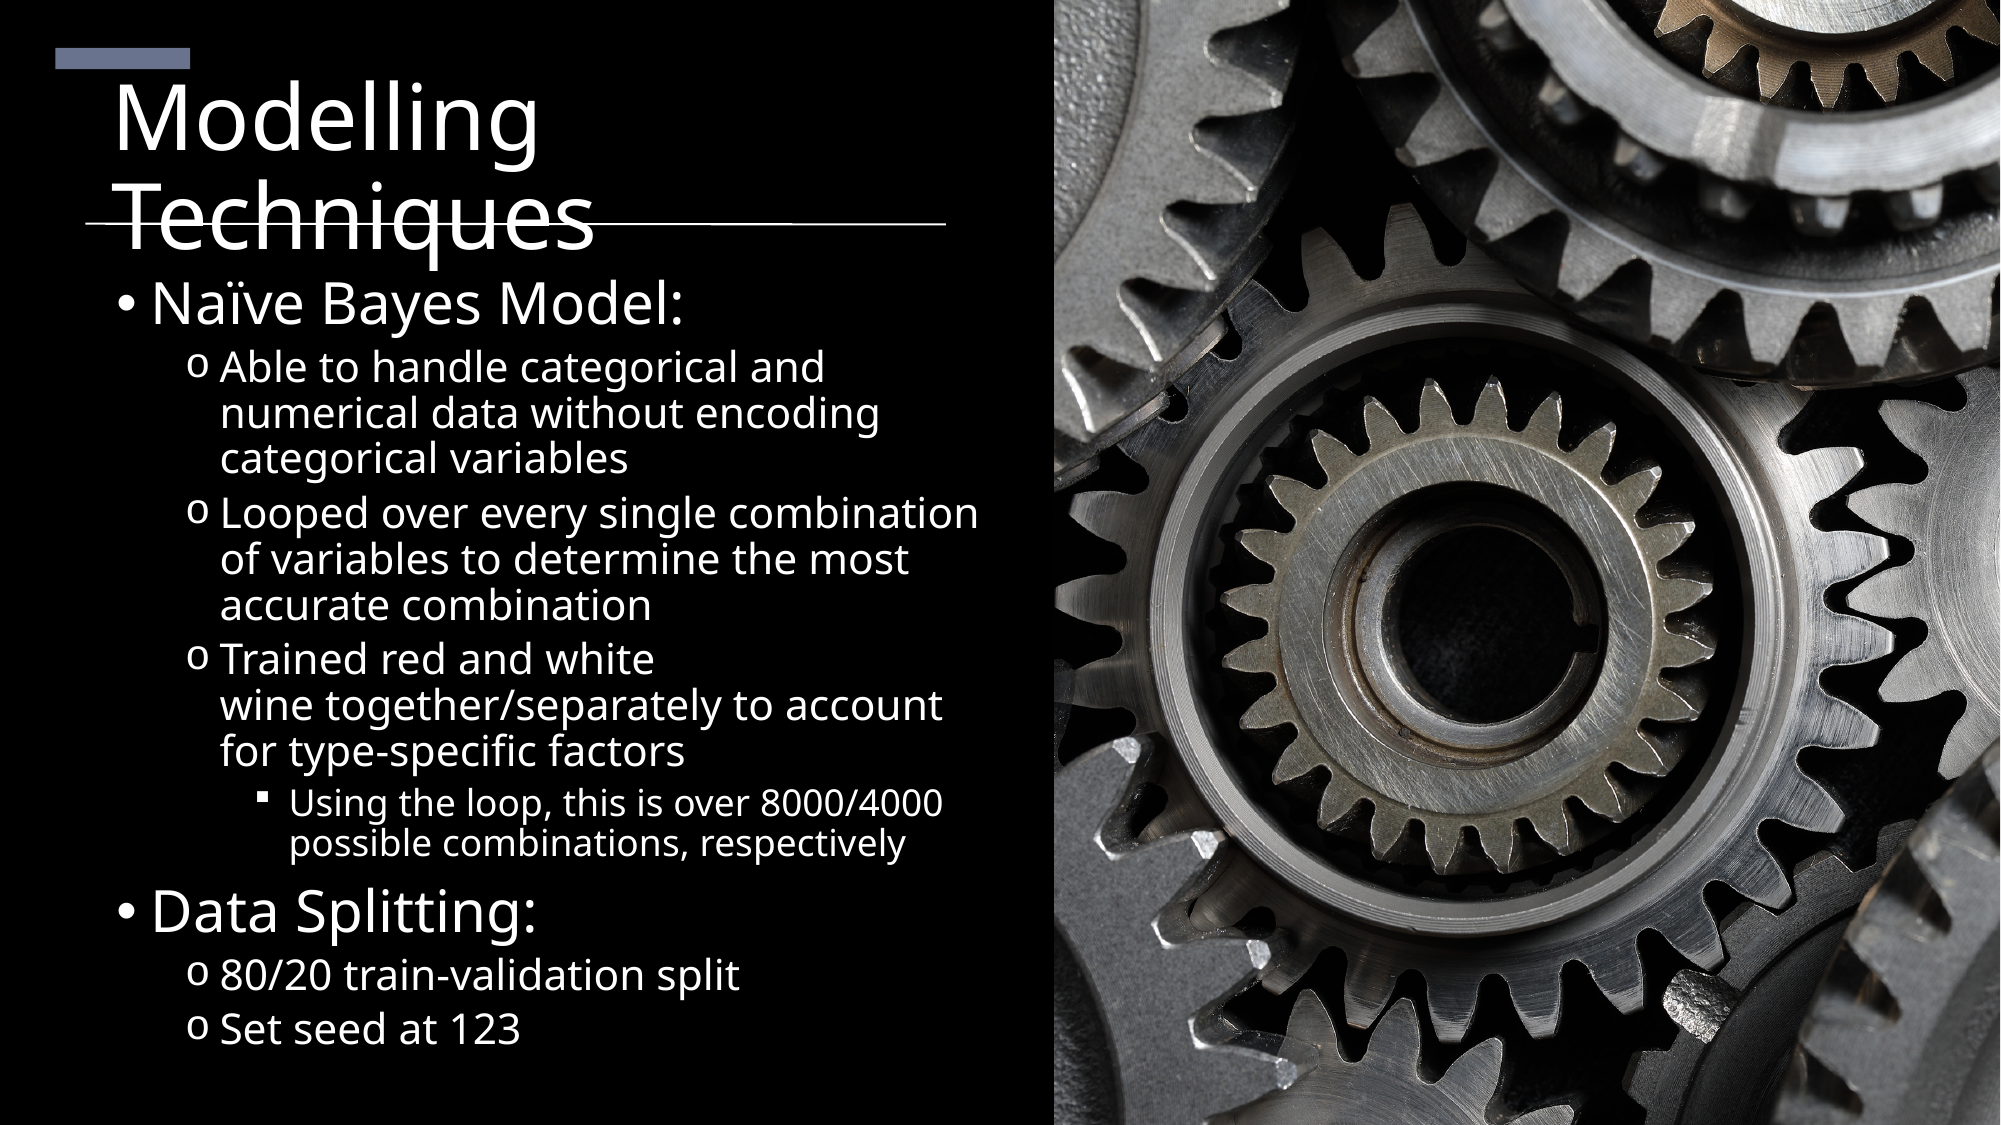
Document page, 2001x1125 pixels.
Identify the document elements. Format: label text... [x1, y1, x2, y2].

list Naïve Bayes Model: Able to handle categorical and numerical data without encoding categorical variables Looped over every single combination of variables to determine the most accurate combination Trained red and white wine together/separately to account for type-specific factors Using the loop, this is over 8000/4000 possible combinations, respectively Data Splitting: 80/20 train-validation split Set seed at 123 [101, 266, 1012, 1078]
text_box [54, 46, 192, 71]
title Modelling Techniques [96, 58, 976, 282]
picture [1053, 0, 2001, 1125]
